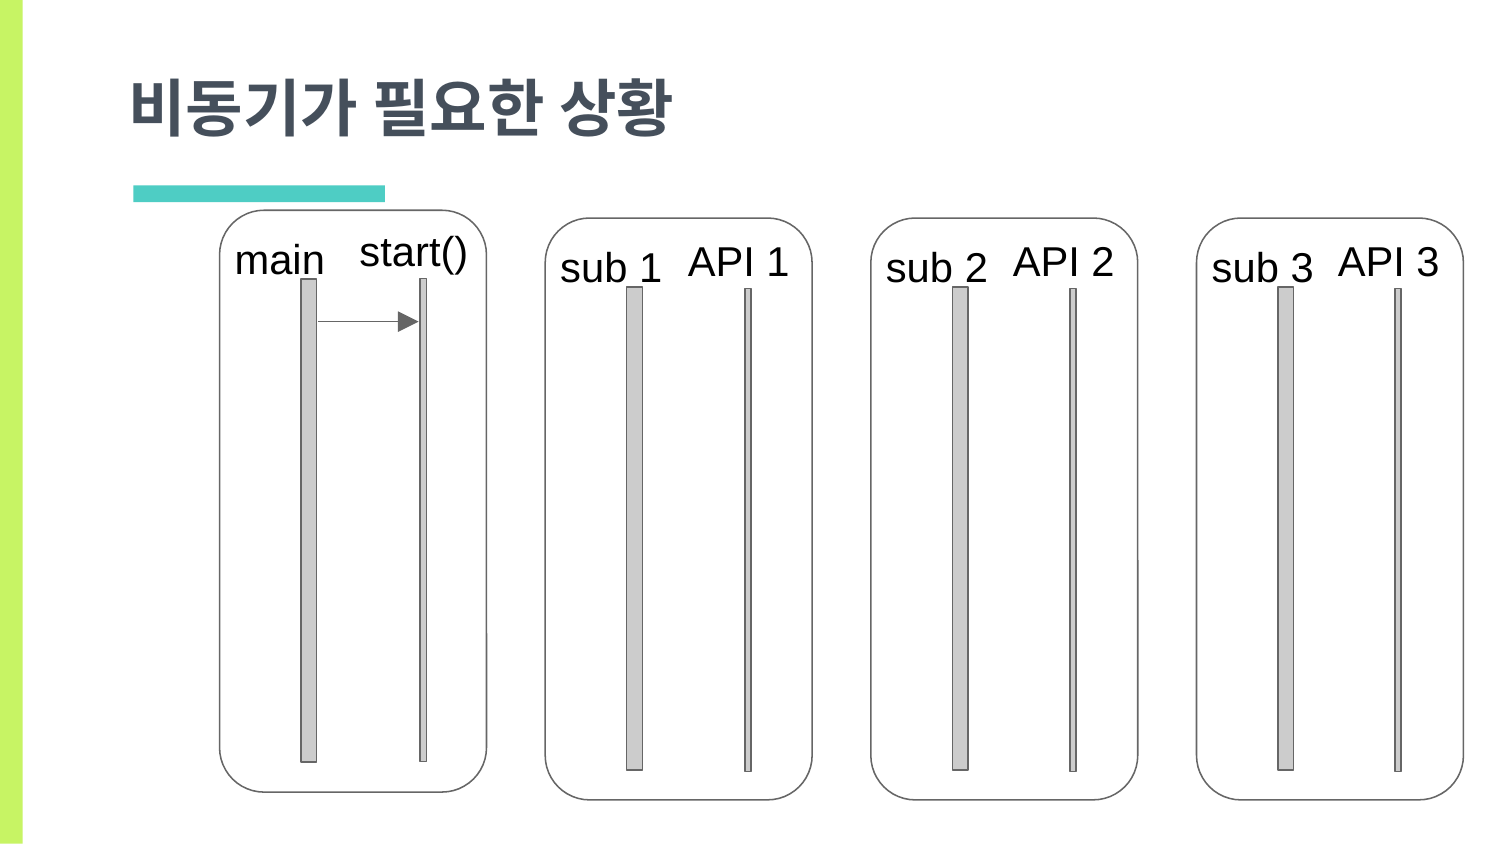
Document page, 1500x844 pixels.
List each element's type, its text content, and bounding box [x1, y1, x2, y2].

text_box API 1 [631, 219, 846, 269]
text_box [744, 288, 752, 772]
text_box [891, 218, 1102, 225]
title 비동기가 필요한 상황 [113, 0, 1387, 159]
text_box [1278, 286, 1294, 770]
text_box API 3 [1281, 219, 1496, 269]
text_box [565, 218, 777, 225]
text_box [1217, 218, 1428, 225]
text_box API 2 [956, 219, 1171, 269]
text_box [952, 286, 969, 770]
text_box [1069, 288, 1077, 772]
text_box sub 1 [545, 225, 714, 275]
text_box [219, 259, 487, 793]
text_box [301, 279, 317, 763]
text_box [420, 278, 427, 762]
text_box [626, 286, 643, 770]
text_box [545, 269, 813, 800]
text_box [1394, 288, 1402, 772]
text_box sub 2 [870, 225, 1040, 275]
text_box main [219, 218, 389, 267]
text_box [1196, 269, 1464, 800]
text_box [870, 269, 1138, 800]
text_box sub 3 [1196, 225, 1366, 275]
text_box [239, 210, 306, 218]
text_box start() [306, 209, 522, 259]
